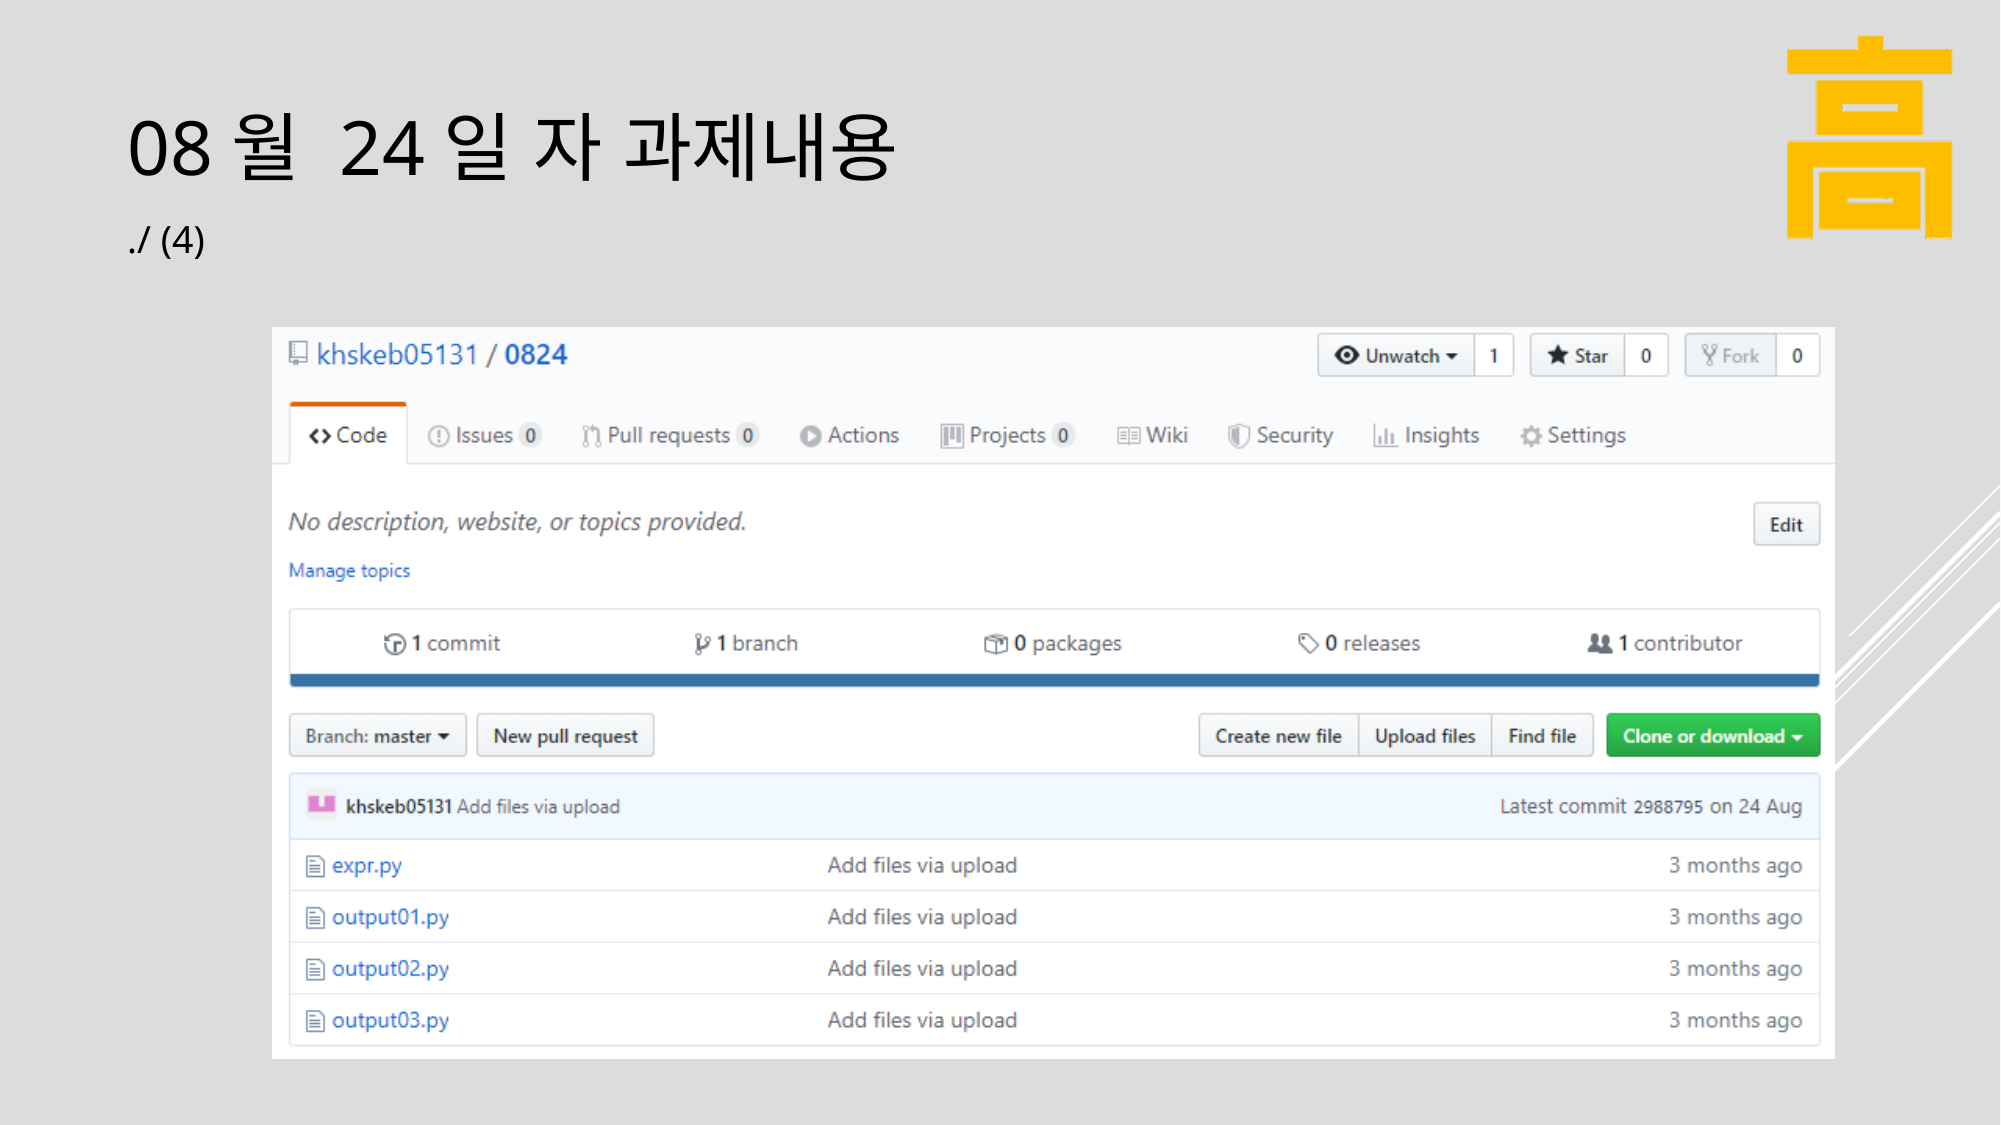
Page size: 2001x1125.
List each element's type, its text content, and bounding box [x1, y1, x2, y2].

title 08월 24일 자 과제내용 [112, 22, 1513, 270]
text_box ./ (4) [112, 208, 772, 269]
picture [0, 0, 2001, 1125]
